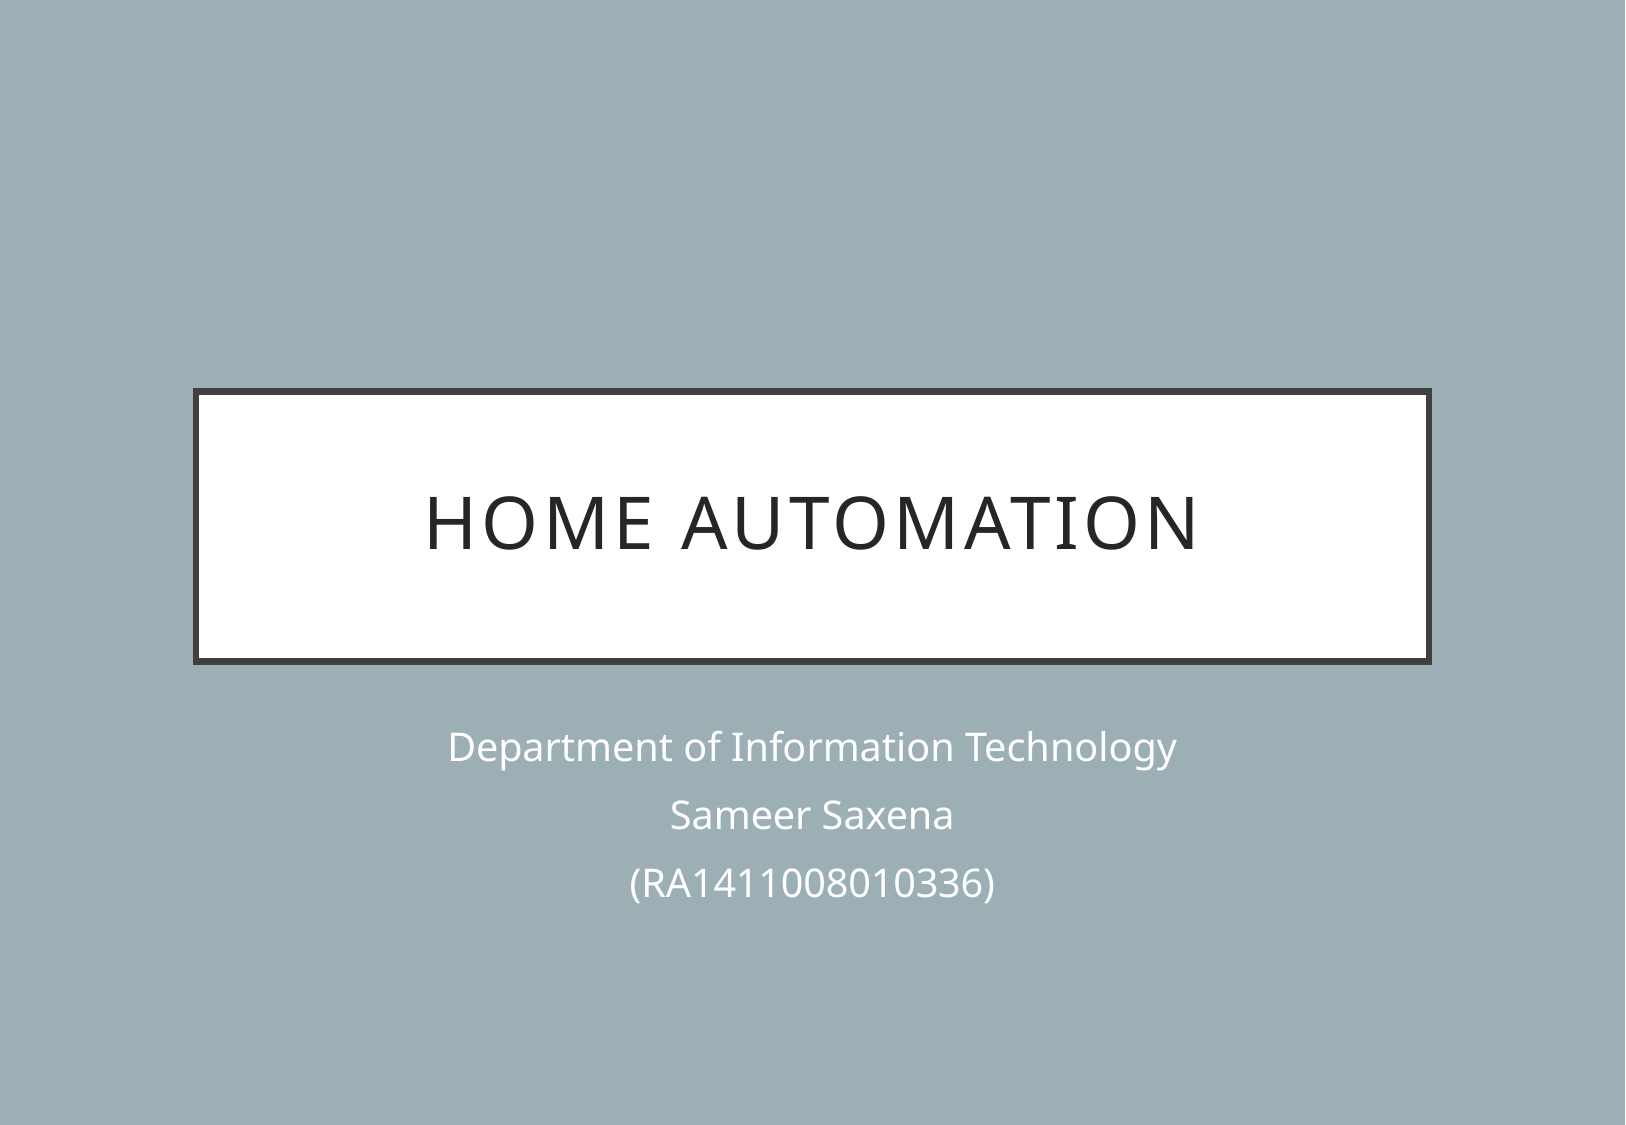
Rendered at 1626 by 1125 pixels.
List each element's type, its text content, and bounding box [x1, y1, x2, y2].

subtitle Department of Information Technology Sameer Saxena (RA1411008010336) [359, 713, 1266, 918]
title HOME AUTOMATION [193, 388, 1432, 665]
